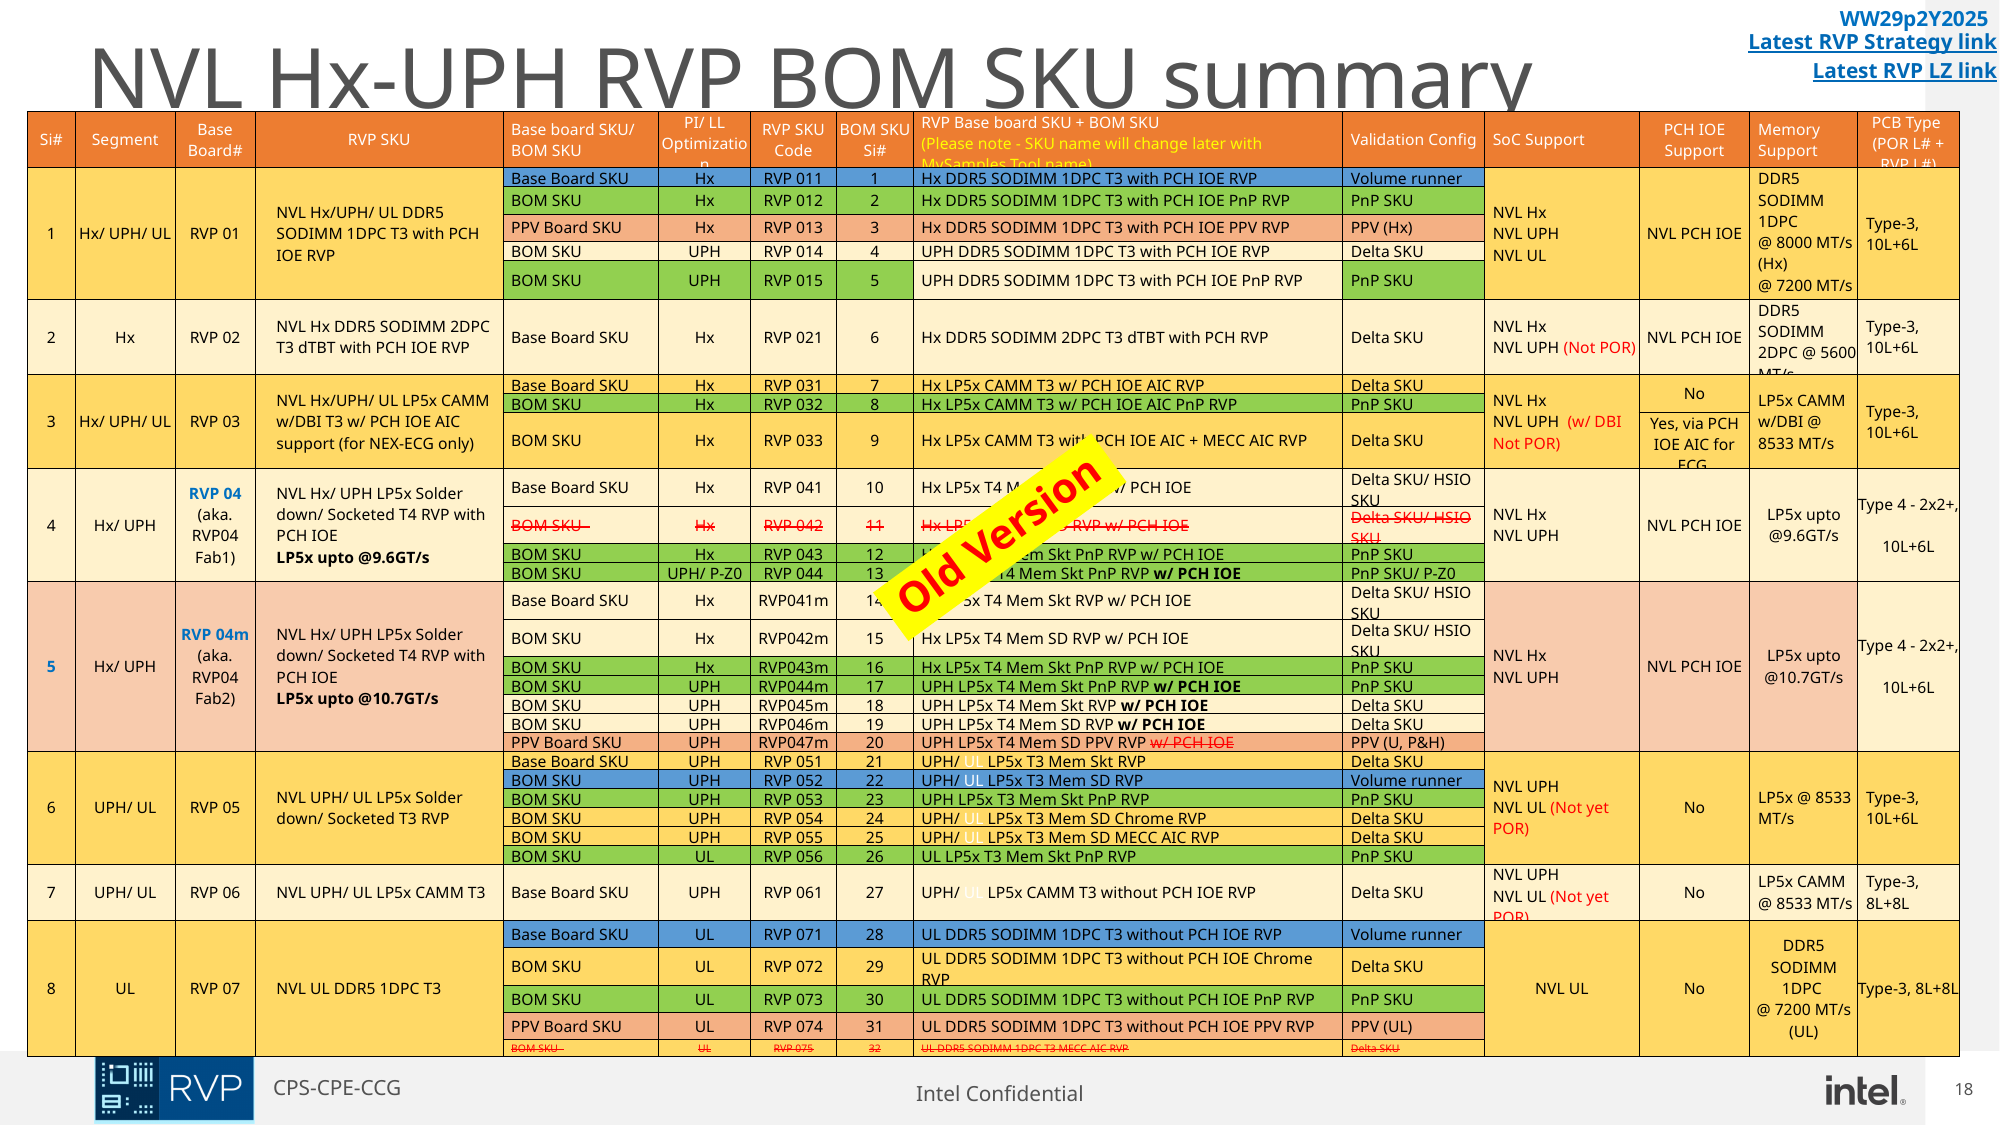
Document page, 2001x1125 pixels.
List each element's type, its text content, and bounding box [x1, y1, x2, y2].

table_header Memory Support [1750, 112, 1857, 167]
table_header SoC Support [1485, 112, 1639, 167]
table_cell PPV Board SKU [504, 1013, 658, 1039]
table_cell DDR5 SODIMM 1DPC @ 7200 MT/s (UL) [1750, 921, 1857, 1056]
table_cell LP5x CAMM @ 8533 MT/s [1750, 865, 1857, 920]
table_cell Hx [659, 168, 750, 186]
table_cell PnP SKU [1343, 261, 1484, 299]
text_box Old Version [873, 433, 1127, 642]
table_cell UL [659, 921, 750, 947]
table_cell UL [659, 986, 750, 1012]
table_header Si# [28, 112, 75, 167]
table_cell NVL Hx/ UPH LP5x Solder down/ Socketed T4 RVP with PCH IOE LP5x upto @9.6GT/s [256, 469, 503, 581]
table_cell RVP 013 [751, 215, 836, 241]
table_cell Delta SKU [1343, 948, 1484, 985]
table_cell RVP 074 [751, 1013, 836, 1039]
table_cell BOM SKU [504, 394, 658, 412]
table_header RVP SKU [256, 112, 503, 167]
table_cell Hx LP5x CAMM T3 w/ PCH IOE AIC PnP RVP [914, 394, 1342, 412]
table_cell UPH [659, 827, 750, 845]
table_header Base board SKU/ BOM SKU [504, 112, 658, 167]
table_cell RVP 03 [176, 375, 255, 468]
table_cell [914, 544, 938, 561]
table_cell UPH DDR5 SODIMM 1DPC T3 with PCH IOE PnP RVP [914, 261, 1342, 299]
table_cell NVL Hx NVL UPH (Not POR) [1485, 300, 1639, 374]
table_cell Hx [659, 413, 750, 468]
table_cell UL LP5x T3 Mem Skt PnP RVP [914, 846, 1342, 864]
table_cell PPV Board SKU [504, 733, 658, 751]
table_cell UL DDR5 SODIMM 1DPC T3 without PCH IOE PnP RVP [914, 986, 1342, 1012]
table_cell Hx [659, 394, 750, 412]
table_cell Hx/ UPH/ UL [76, 168, 175, 299]
table_cell 20 [837, 733, 913, 751]
table_cell Delta SKU [1343, 300, 1484, 374]
table_cell RVP 015 [751, 261, 836, 299]
table_cell UPH [659, 676, 750, 694]
table_header PCH IOE Support [1640, 112, 1749, 167]
table_cell BOM SKU [504, 620, 658, 656]
table_cell 3 [28, 375, 75, 468]
table_cell UL [659, 948, 750, 985]
table_cell No [1640, 921, 1749, 1056]
table_cell NVL UPH/ UL LP5x CAMM T3 [256, 865, 503, 920]
table_cell 25 [837, 827, 913, 845]
table_cell BOM SKU [504, 187, 658, 214]
table_cell UPH [659, 789, 750, 807]
table_cell UPH LP5x T4 Mem Skt PnP RVP w/ PCH IOE [993, 563, 1342, 581]
table_cell Delta SKU/ HSIO SKU [1343, 469, 1484, 506]
table_cell RVP 043 [751, 544, 836, 562]
table_cell BOM SKU [504, 657, 658, 675]
table_cell RVP047m [751, 733, 836, 751]
table_cell UPH LP5x T4 Mem SD RVP w/ PCH IOE [914, 714, 1342, 732]
table_cell 1 [837, 168, 913, 186]
table_cell UPH/ UL LP5x CAMM T3 without PCH IOE RVP [914, 865, 1342, 920]
table_cell No [1640, 865, 1749, 920]
table_cell Delta SKU [1343, 827, 1484, 845]
title NVL Hx-UPH RVP BOM SKU summary [86, 2, 1895, 111]
table_cell Type-3, 8L+8L [1858, 865, 1959, 920]
table_cell Hx LP5x T4 Mem SD RVP w/ PCH IOE [914, 620, 1342, 656]
table_cell NVL PCH IOE [1640, 469, 1749, 581]
table_cell 3 [837, 215, 913, 241]
table_cell BOM SKU [504, 1040, 658, 1056]
table_cell UPH LP5x T4 Mem SD PPV RVP w/ PCH IOE [914, 733, 1342, 751]
table_cell 21 [837, 752, 913, 769]
table_cell RVP 061 [751, 865, 836, 920]
table_cell Hx DDR5 SODIMM 1DPC T3 with PCH IOE RVP [914, 168, 1342, 186]
text_box Latest RVP LZ link [1780, 50, 2000, 91]
table_header Validation Config [1343, 112, 1484, 167]
table_cell Hx [659, 620, 750, 656]
table_cell Hx DDR5 SODIMM 1DPC T3 with PCH IOE PnP RVP [914, 187, 1342, 214]
table_cell UPH [659, 261, 750, 299]
table_cell UPH/ UL LP5x T3 Mem SD Chrome RVP [914, 808, 1342, 826]
table_cell PnP SKU [1343, 846, 1484, 864]
table_cell NVL UL DDR5 1DPC T3 [256, 921, 503, 1056]
table_cell 4 [837, 242, 913, 260]
table_cell Delta SKU [1343, 714, 1484, 732]
table_cell RVP 07 [176, 921, 255, 1056]
table_cell RVP 05 [176, 752, 255, 864]
table_cell RVP 055 [751, 827, 836, 845]
table_cell BOM SKU [504, 948, 658, 985]
table_cell Base Board SKU [504, 865, 658, 920]
table_header Base Board# [176, 112, 255, 167]
table_cell RVP 06 [176, 865, 255, 920]
table_cell RVP046m [751, 714, 836, 732]
table_cell RVP 031 [751, 375, 836, 393]
table_cell BOM SKU [504, 846, 658, 864]
table_cell No [1640, 375, 1749, 412]
table_cell Hx [659, 300, 750, 374]
table_cell 17 [837, 676, 913, 694]
table_cell RVP 044 [751, 563, 836, 581]
table_cell RVP 071 [751, 921, 836, 947]
table_cell UPH [659, 714, 750, 732]
table_cell 18 [837, 695, 913, 713]
table_cell RVP 042 [751, 507, 836, 543]
text_box Latest RVP Strategy link [1679, 21, 2000, 62]
table_cell NVL Hx/UPH/ UL DDR5 SODIMM 1DPC T3 with PCH IOE RVP [256, 168, 503, 299]
table_cell RVP042m [751, 620, 836, 656]
table_cell Delta SKU [1343, 808, 1484, 826]
table_cell NVL PCH IOE [1640, 582, 1749, 751]
table_cell NVL UL [1485, 921, 1639, 1056]
table_cell Hx LP5x CAMM T3 w/ PCH IOE AIC RVP [914, 375, 1342, 393]
table_cell Hx DDR5 SODIMM 2DPC T3 dTBT with PCH RVP [914, 300, 1342, 374]
table_cell BOM SKU [504, 563, 658, 581]
table_cell BOM SKU [504, 261, 658, 299]
table_cell 8 [837, 394, 913, 412]
table_cell NVL Hx NVL UPH (w/ DBI Not POR) [1485, 375, 1639, 468]
table_cell RVP 011 [751, 168, 836, 186]
table_cell UPH [659, 733, 750, 751]
table_cell 2 [837, 187, 913, 214]
table_cell RVP 054 [751, 808, 836, 826]
table_cell UL [659, 1013, 750, 1039]
table_cell UPH/ UL [76, 865, 175, 920]
table_cell Delta SKU [1343, 752, 1484, 769]
table_cell UL DDR5 SODIMM 1DPC T3 without PCH IOE RVP [914, 921, 1342, 947]
table_cell NVL UPH NVL UL (Not yet POR) [1485, 865, 1639, 920]
table_cell UPH LP5x T4 Mem Skt PnP RVP w/ PCH IOE [914, 676, 1342, 694]
table_cell DDR5 SODIMM 1DPC @ 8000 MT/s (Hx) @ 7200 MT/s (UL) [1750, 168, 1857, 299]
table_cell RVP045m [751, 695, 836, 713]
table_cell RVP 012 [751, 187, 836, 214]
table_cell Hx [659, 657, 750, 675]
table_cell NVL UPH NVL UL (Not yet POR) [1485, 752, 1639, 864]
table_cell Volume runner [1343, 770, 1484, 788]
table_cell Base Board SKU [504, 582, 658, 619]
table_cell RVP 053 [751, 789, 836, 807]
table_cell 5 [837, 261, 913, 299]
table_cell Delta SKU [1343, 242, 1484, 260]
table_cell UPH [659, 808, 750, 826]
table_cell PPV Board SKU [504, 215, 658, 241]
table_cell RVP 041 [751, 469, 836, 506]
table_cell 32 [837, 1040, 913, 1056]
table_cell UPH/ UL LP5x T3 Mem SD MECC AIC RVP [914, 827, 1342, 845]
table_cell UL [76, 921, 175, 1056]
table_cell NVL Hx/UPH/ UL LP5x CAMM w/DBI T3 w/ PCH IOE AIC support (for NEX-ECG only) [256, 375, 503, 468]
table_cell Delta SKU [1343, 1040, 1484, 1056]
table_cell 14 [837, 582, 891, 619]
table_cell Hx LP5x T4 Mem Skt RVP w/ PCH IOE [1095, 469, 1342, 506]
table_cell RVP 052 [751, 770, 836, 788]
table_cell RVP 033 [751, 413, 836, 468]
table_cell Hx/ UPH [76, 469, 175, 581]
table_cell 16 [837, 657, 913, 675]
table_cell UPH [659, 242, 750, 260]
table_cell LP5x @ 8533 MT/s [1750, 752, 1857, 864]
table_cell RVP 051 [751, 752, 836, 769]
table_cell 30 [837, 986, 913, 1012]
table_cell Type 4 - 2x2+, 10L+6L [1858, 582, 1959, 751]
table_cell 26 [837, 846, 913, 864]
table_cell RVP 021 [751, 300, 836, 374]
table_cell Hx LP5x T4 Mem Skt RVP w/ PCH IOE [941, 582, 1342, 619]
table_cell PnP SKU [1343, 657, 1484, 675]
table_cell NVL Hx/ UPH LP5x Solder down/ Socketed T4 RVP with PCH IOE LP5x upto @10.7GT/s [256, 582, 503, 751]
table_cell RVP 075 [751, 1040, 836, 1056]
table_cell BOM SKU [504, 544, 658, 562]
table_cell PnP SKU [1343, 789, 1484, 807]
table_cell Type-3, 10L+6L [1858, 752, 1959, 864]
table_cell Hx [659, 582, 750, 619]
table_cell Delta SKU [1343, 695, 1484, 713]
table_cell UPH [659, 865, 750, 920]
table_cell RVP043m [751, 657, 836, 675]
table_cell Type 4 - 2x2+, 10L+6L [1858, 469, 1959, 581]
table_cell Hx LP5x T4 Mem Skt RVP w/ PCH IOE [914, 469, 1041, 506]
table_cell 11 [837, 507, 913, 543]
table_cell 28 [837, 921, 913, 947]
table_cell UPH LP5x T3 Mem Skt PnP RVP [914, 789, 1342, 807]
table_cell No [1640, 752, 1749, 864]
table_cell BOM SKU [504, 242, 658, 260]
table_cell Base Board SKU [504, 921, 658, 947]
table_cell UL [659, 1040, 750, 1056]
table_cell RVP044m [751, 676, 836, 694]
table_cell RVP 02 [176, 300, 255, 374]
table_cell 4 [28, 469, 75, 581]
table_cell UL DDR5 SODIMM 1DPC T3 without PCH IOE Chrome RVP [914, 948, 1342, 985]
table_cell UL DDR5 SODIMM 1DPC T3 without PCH IOE PPV RVP [914, 1013, 1342, 1039]
table_cell Type-3, 10L+6L [1858, 375, 1959, 468]
table_cell UPH/ P-Z0 [659, 563, 750, 581]
table_cell RVP 014 [751, 242, 836, 260]
table_cell 15 [837, 620, 913, 656]
table_cell BOM SKU [504, 507, 658, 543]
table_cell PnP SKU [1343, 986, 1484, 1012]
table_cell BOM SKU [504, 676, 658, 694]
table_cell Hx [659, 544, 750, 562]
table_cell BOM SKU [504, 770, 658, 788]
table_cell Delta SKU/ HSIO SKU [1343, 582, 1484, 619]
table_cell 7 [837, 375, 913, 393]
table_header PCB Type (POR L# + RVP L#) [1858, 112, 1959, 167]
table_cell PnP SKU [1343, 394, 1484, 412]
table_cell RVP 072 [751, 948, 836, 985]
table_cell UPH [659, 770, 750, 788]
table_cell 6 [837, 300, 913, 374]
table_cell 23 [837, 789, 913, 807]
table_cell Yes, via PCH IOE AIC for ECG [1640, 413, 1749, 468]
table_cell UPH/ UL LP5x T3 Mem SD RVP [914, 770, 1342, 788]
table_header PI/ LL Optimization [659, 112, 750, 167]
table_cell 31 [837, 1013, 913, 1039]
table_cell LP5x upto @10.7GT/s [1750, 582, 1857, 751]
table_cell Base Board SKU [504, 168, 658, 186]
table_cell PPV (Hx) [1343, 215, 1484, 241]
table_cell 13 [837, 563, 912, 581]
table_cell PnP SKU [1343, 544, 1484, 562]
table_cell Hx [76, 300, 175, 374]
table_cell NVL Hx NVL UPH [1485, 469, 1639, 581]
table_cell RVP 073 [751, 986, 836, 1012]
text_box WW29p2Y2025 [1757, 5, 1989, 21]
table_cell LP5x upto @9.6GT/s [1750, 469, 1857, 581]
table_cell 2 [28, 300, 75, 374]
table_cell Volume runner [1343, 168, 1484, 186]
table_cell 27 [837, 865, 913, 920]
table_header RVP SKU Code [751, 112, 836, 167]
table_cell NVL UPH/ UL LP5x Solder down/ Socketed T3 RVP [256, 752, 503, 864]
table_cell BOM SKU [504, 789, 658, 807]
table_cell NVL Hx DDR5 SODIMM 2DPC T3 dTBT with PCH IOE RVP [256, 300, 503, 374]
table_cell RVP 01 [176, 168, 255, 299]
table_cell Delta SKU [1343, 865, 1484, 920]
table_header Segment [76, 112, 175, 167]
table_cell Type-3, 8L+8L [1858, 921, 1959, 1056]
table_cell UPH DDR5 SODIMM 1DPC T3 with PCH IOE RVP [914, 242, 1342, 260]
table_cell Hx [659, 469, 750, 506]
table_cell RVP 04 (aka. RVP04 Fab1) [176, 469, 255, 581]
table_cell PnP SKU/ P-Z0 [1343, 563, 1484, 581]
table_cell Base Board SKU [504, 375, 658, 393]
table_cell UPH/ UL [76, 752, 175, 864]
table_cell PPV (UL) [1343, 1013, 1484, 1039]
table_cell BOM SKU [504, 695, 658, 713]
table_cell NVL PCH IOE [1640, 168, 1749, 299]
table_cell 6 [28, 752, 75, 864]
table_cell NVL Hx NVL UPH [1485, 582, 1639, 751]
table_cell 19 [837, 714, 913, 732]
table_cell UPH [659, 752, 750, 769]
table_cell Hx [659, 507, 750, 543]
table_cell Hx/ UPH [76, 582, 175, 751]
table_cell Hx DDR5 SODIMM 1DPC T3 with PCH IOE PPV RVP [914, 215, 1342, 241]
table_cell PnP SKU [1343, 187, 1484, 214]
table_cell RVP 056 [751, 846, 836, 864]
picture [1826, 1075, 1906, 1105]
table_cell Delta SKU/ HSIO SKU [1343, 620, 1484, 656]
table_cell Type-3, 10L+6L [1858, 168, 1959, 299]
picture [94, 1057, 255, 1124]
table_cell Hx/ UPH/ UL [76, 375, 175, 468]
table_cell Hx LP5x T4 Mem Skt PnP RVP w/ PCH IOE [1019, 544, 1342, 562]
table_cell BOM SKU [504, 808, 658, 826]
table_cell 5 [28, 582, 75, 751]
table_cell RVP041m [751, 582, 836, 619]
table_cell Delta SKU/ HSIO SKU [1343, 507, 1484, 543]
table_cell Hx LP5x T4 Mem SD RVP w/ PCH IOE [914, 507, 988, 543]
table_cell RVP 032 [751, 394, 836, 412]
table_cell Base Board SKU [504, 752, 658, 769]
table_cell LP5x CAMM w/DBI @ 8533 MT/s [1750, 375, 1857, 468]
table_cell Hx [659, 375, 750, 393]
table_cell UPH [659, 695, 750, 713]
table_header BOM SKU Si# [837, 112, 913, 167]
table_cell PPV (U, P&H) [1343, 733, 1484, 751]
table_cell BOM SKU [504, 827, 658, 845]
table_cell 7 [28, 865, 75, 920]
table_cell UL [659, 846, 750, 864]
table_cell Base Board SKU [504, 300, 658, 374]
table_cell 9 [837, 413, 913, 468]
table_cell Delta SKU [1343, 375, 1484, 393]
table_cell DDR5 SODIMM 2DPC @ 5600 MT/s [1750, 300, 1857, 374]
table_cell Hx [659, 187, 750, 214]
table_cell Hx LP5x T4 Mem Skt PnP RVP w/ PCH IOE [914, 657, 1342, 675]
table_cell BOM SKU [504, 413, 658, 468]
table_cell PnP SKU [1343, 676, 1484, 694]
table_cell Hx LP5x CAMM T3 with PCH IOE AIC + MECC AIC RVP [914, 413, 1342, 468]
table_cell RVP 04m (aka. RVP04 Fab2) [176, 582, 255, 751]
table_cell NVL Hx NVL UPH NVL UL [1485, 168, 1639, 299]
table_cell 10 [837, 469, 913, 506]
table_cell 12 [837, 544, 913, 562]
table_cell Delta SKU [1343, 413, 1484, 468]
table_cell Volume runner [1343, 921, 1484, 947]
table_cell UL DDR5 SODIMM 1DPC T3 MECC AIC RVP [914, 1040, 1342, 1056]
table_cell BOM SKU [504, 986, 658, 1012]
table_cell 8 [28, 921, 75, 1056]
table_cell UPH LP5x T4 Mem Skt RVP w/ PCH IOE [914, 695, 1342, 713]
table_cell Hx [659, 215, 750, 241]
table_cell 24 [837, 808, 913, 826]
table_cell Base Board SKU [504, 469, 658, 506]
table_cell 29 [837, 948, 913, 985]
table_header RVP Base board SKU + BOM SKU (Please note - SKU name will change later with MySamples Tool name) [914, 112, 1342, 167]
table_cell Type-3, 10L+6L [1858, 300, 1959, 374]
table_cell Hx LP5x T4 Mem SD RVP w/ PCH IOE [1045, 507, 1342, 543]
table_cell UPH/ UL LP5x T3 Mem Skt RVP [914, 752, 1342, 769]
table_cell 1 [28, 168, 75, 299]
table_cell NVL PCH IOE [1640, 300, 1749, 374]
table_cell 22 [837, 770, 913, 788]
table_cell BOM SKU [504, 714, 658, 732]
